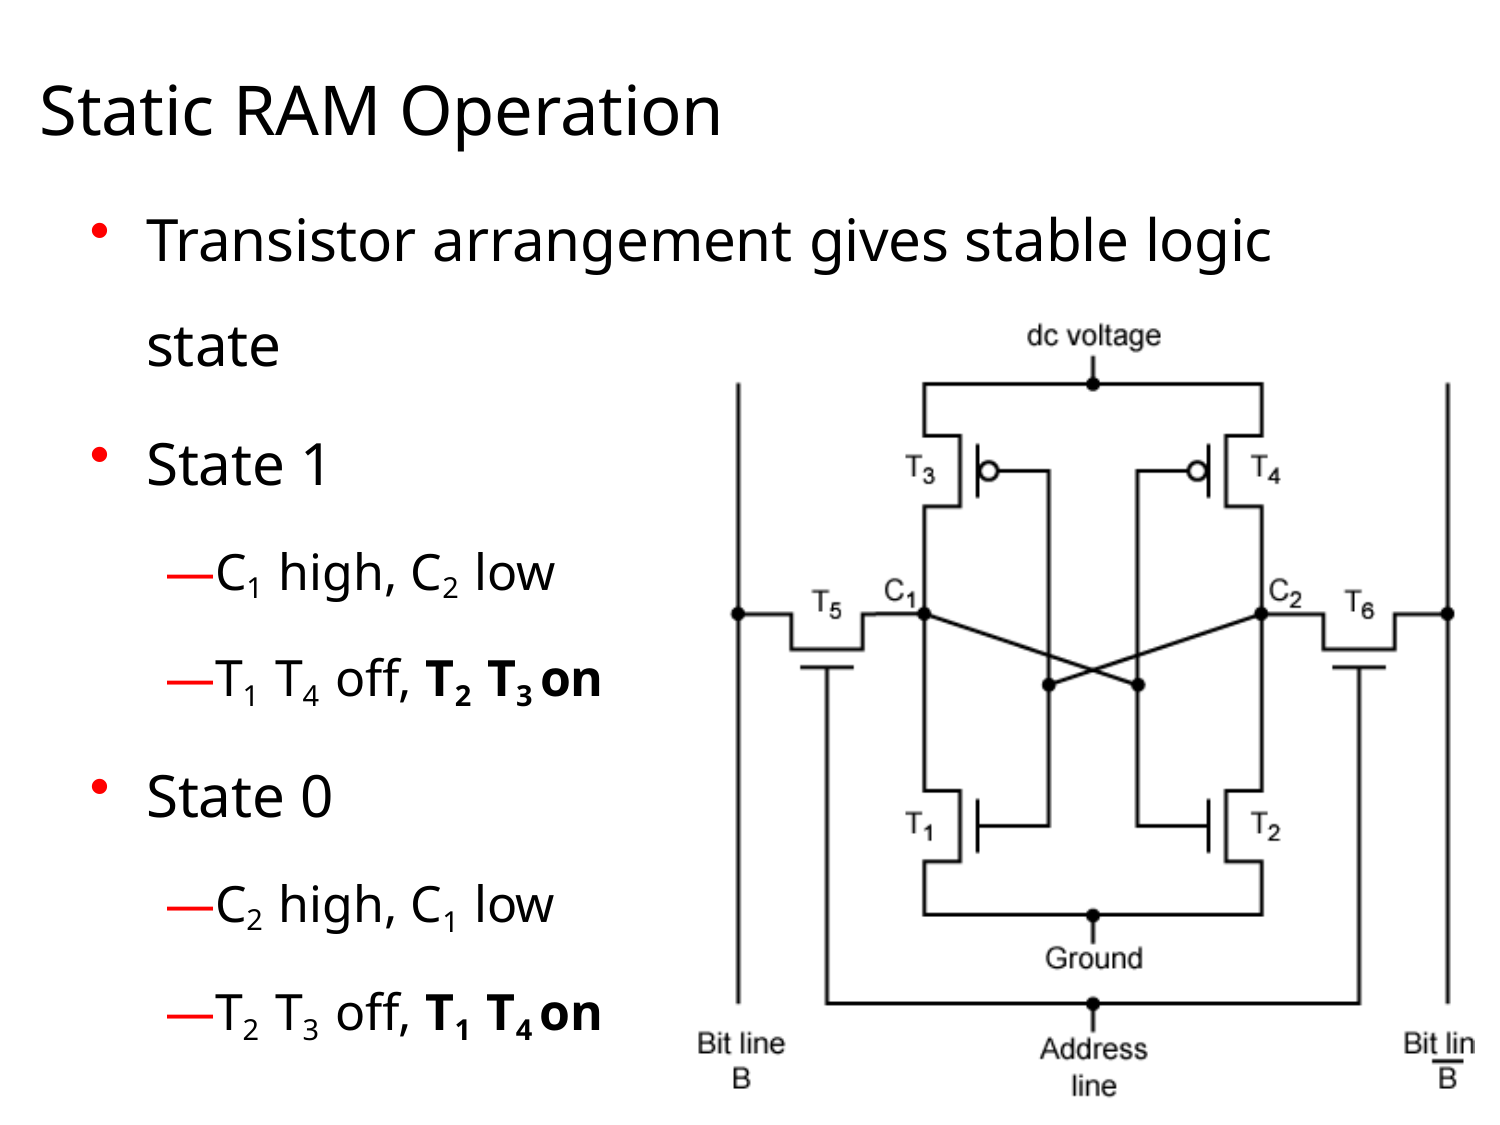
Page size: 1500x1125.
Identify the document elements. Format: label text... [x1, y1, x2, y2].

title Static RAM Operation [37, 11, 1458, 202]
text_box Transistor arrangement gives stable logic state State 1 —C1 high, C2 low —T1 T4 off, T2 T3 on State 0 —C2 high, C1 low —T2 T3 off, T1 T4 on [83, 165, 1369, 1047]
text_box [674, 316, 1475, 1113]
